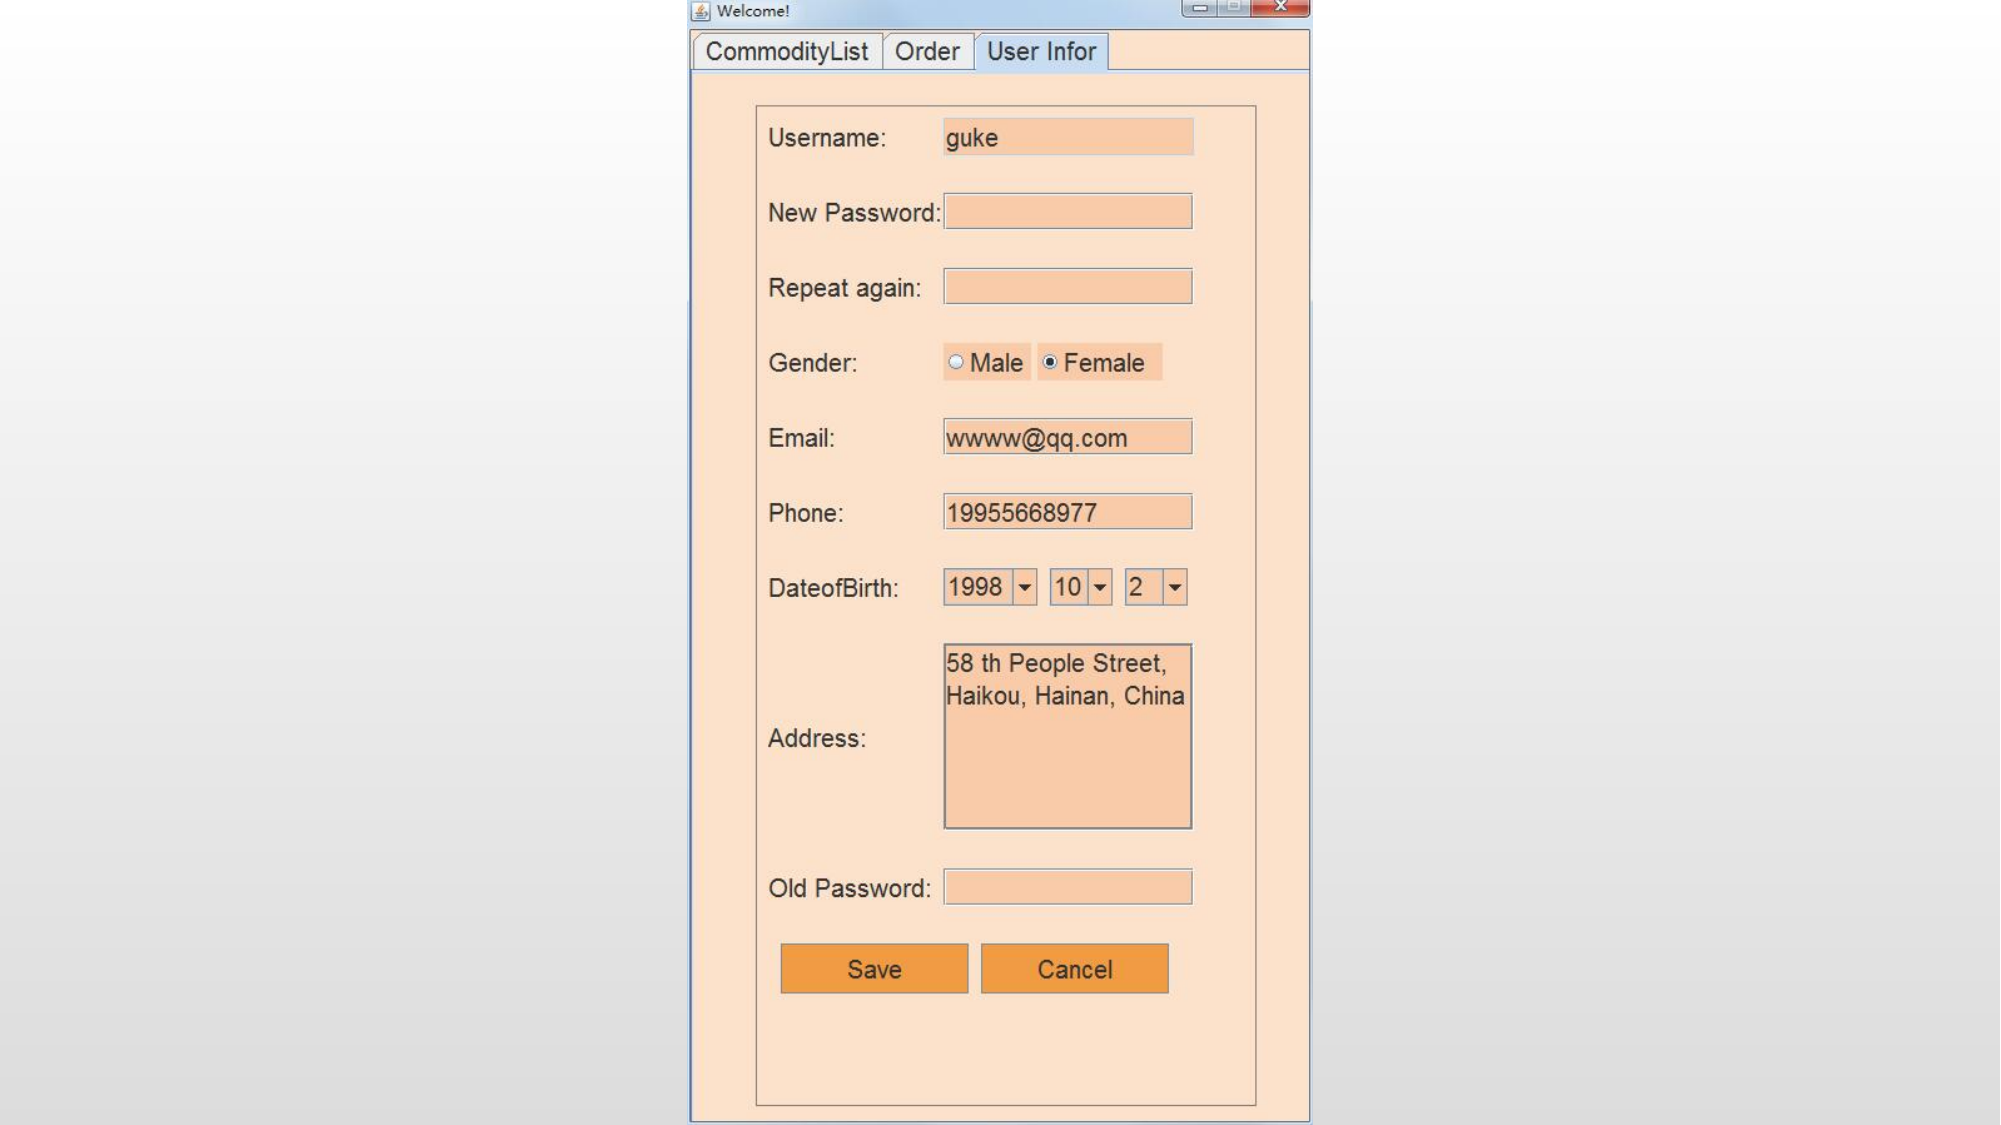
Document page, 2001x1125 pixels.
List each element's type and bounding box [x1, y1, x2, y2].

picture [687, 0, 1313, 1125]
